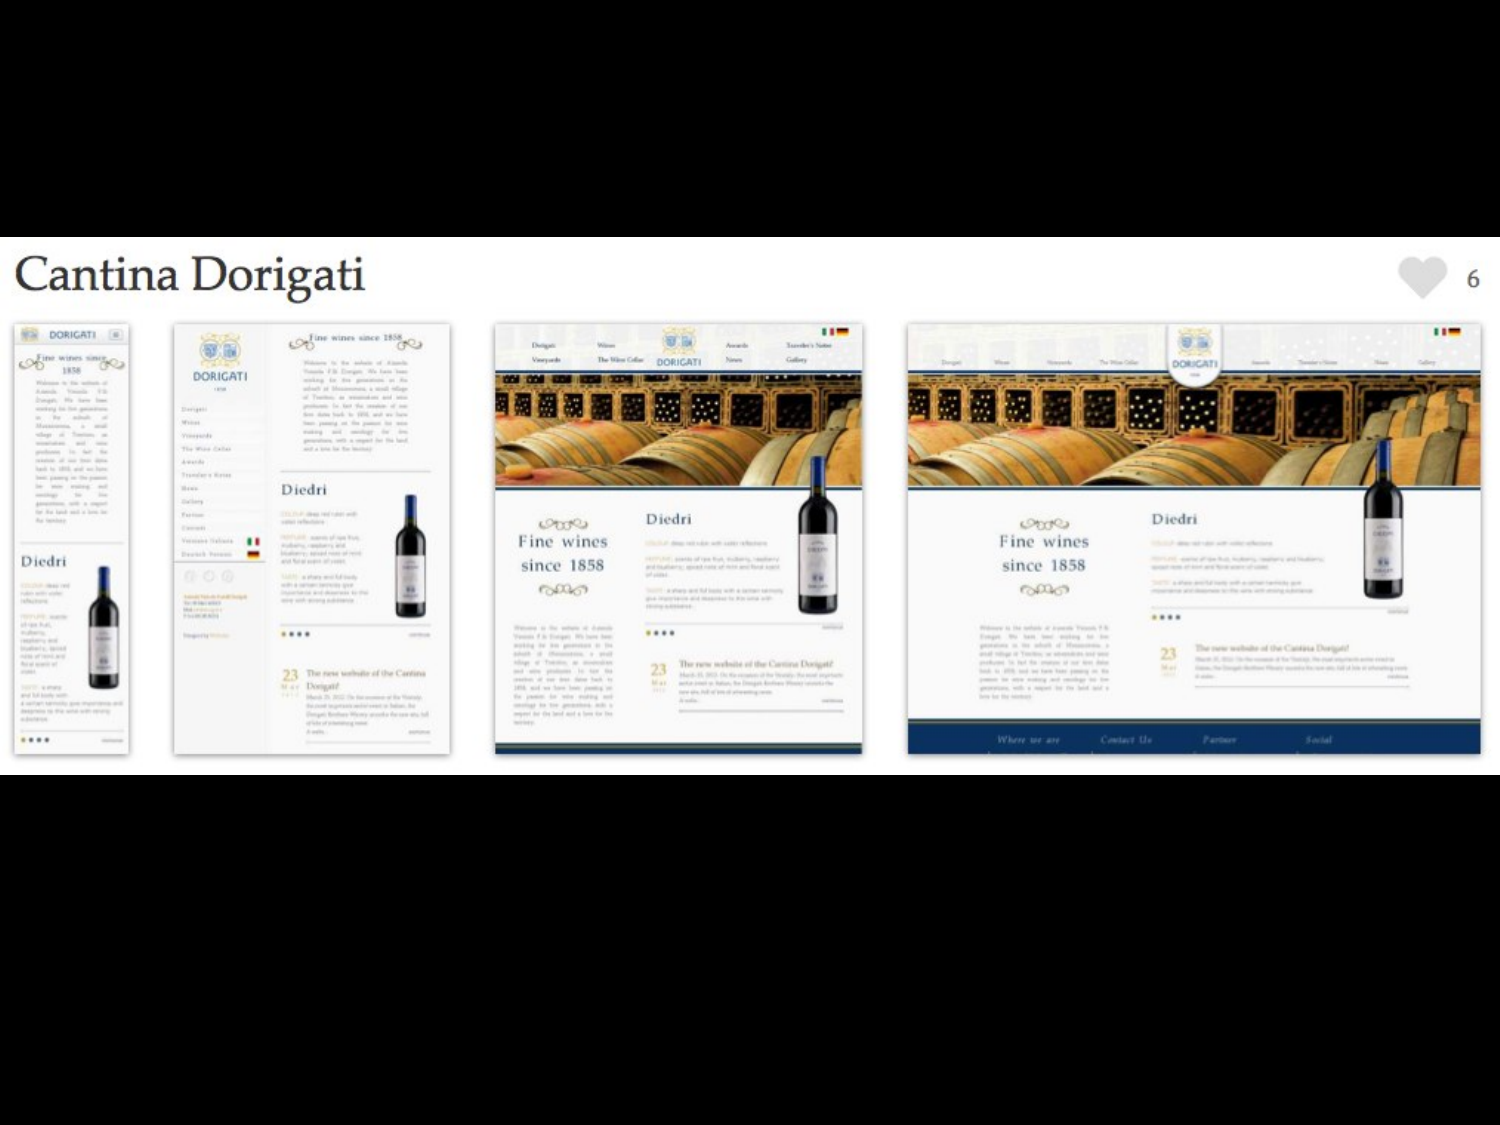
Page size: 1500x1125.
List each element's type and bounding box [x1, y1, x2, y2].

picture [0, 237, 1500, 775]
